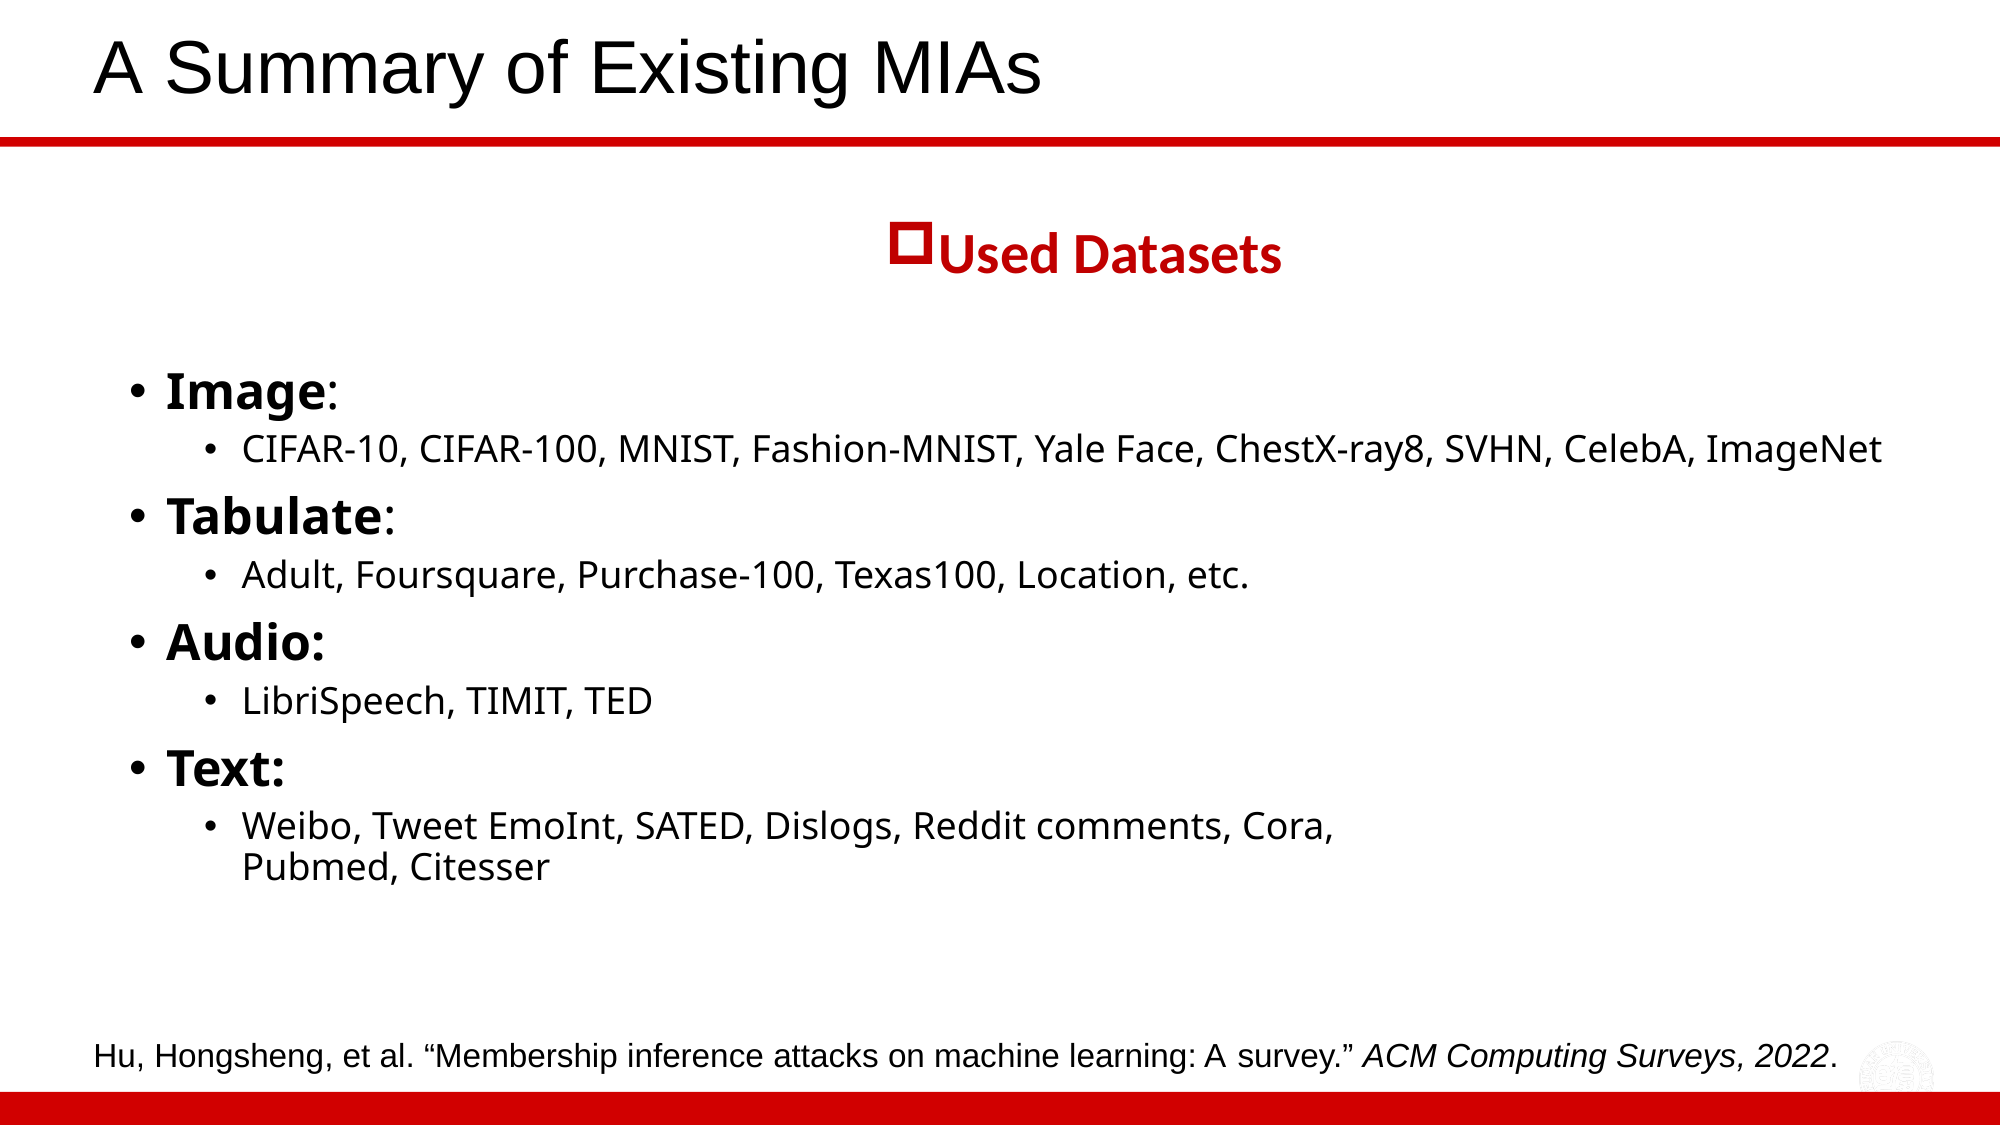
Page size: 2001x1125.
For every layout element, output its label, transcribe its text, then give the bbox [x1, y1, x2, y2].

text_box Used Datasets [870, 208, 1299, 293]
title A Summary of Existing MIAs [78, 21, 1520, 116]
text_box Hu, Hongsheng, et al. “Membership inference attacks on machine learning: A survey.” ACM Computing Surveys, 2022. [78, 1026, 1886, 1082]
list Image: CIFAR-10, CIFAR-100, MNIST, Fashion-MNIST, Yale Face, ChestX-ray8, SVHN, CelebA, ImageNet Tabulate: Adult, Foursquare, Purchase-100, Texas100, Location, etc. Audio: LibriSpeech, TIMIT, TED Text: Weibo, Tweet EmoInt, SATED, Dislogs, Reddit comments, Cora, Pubmed, Citesser [114, 358, 1977, 941]
